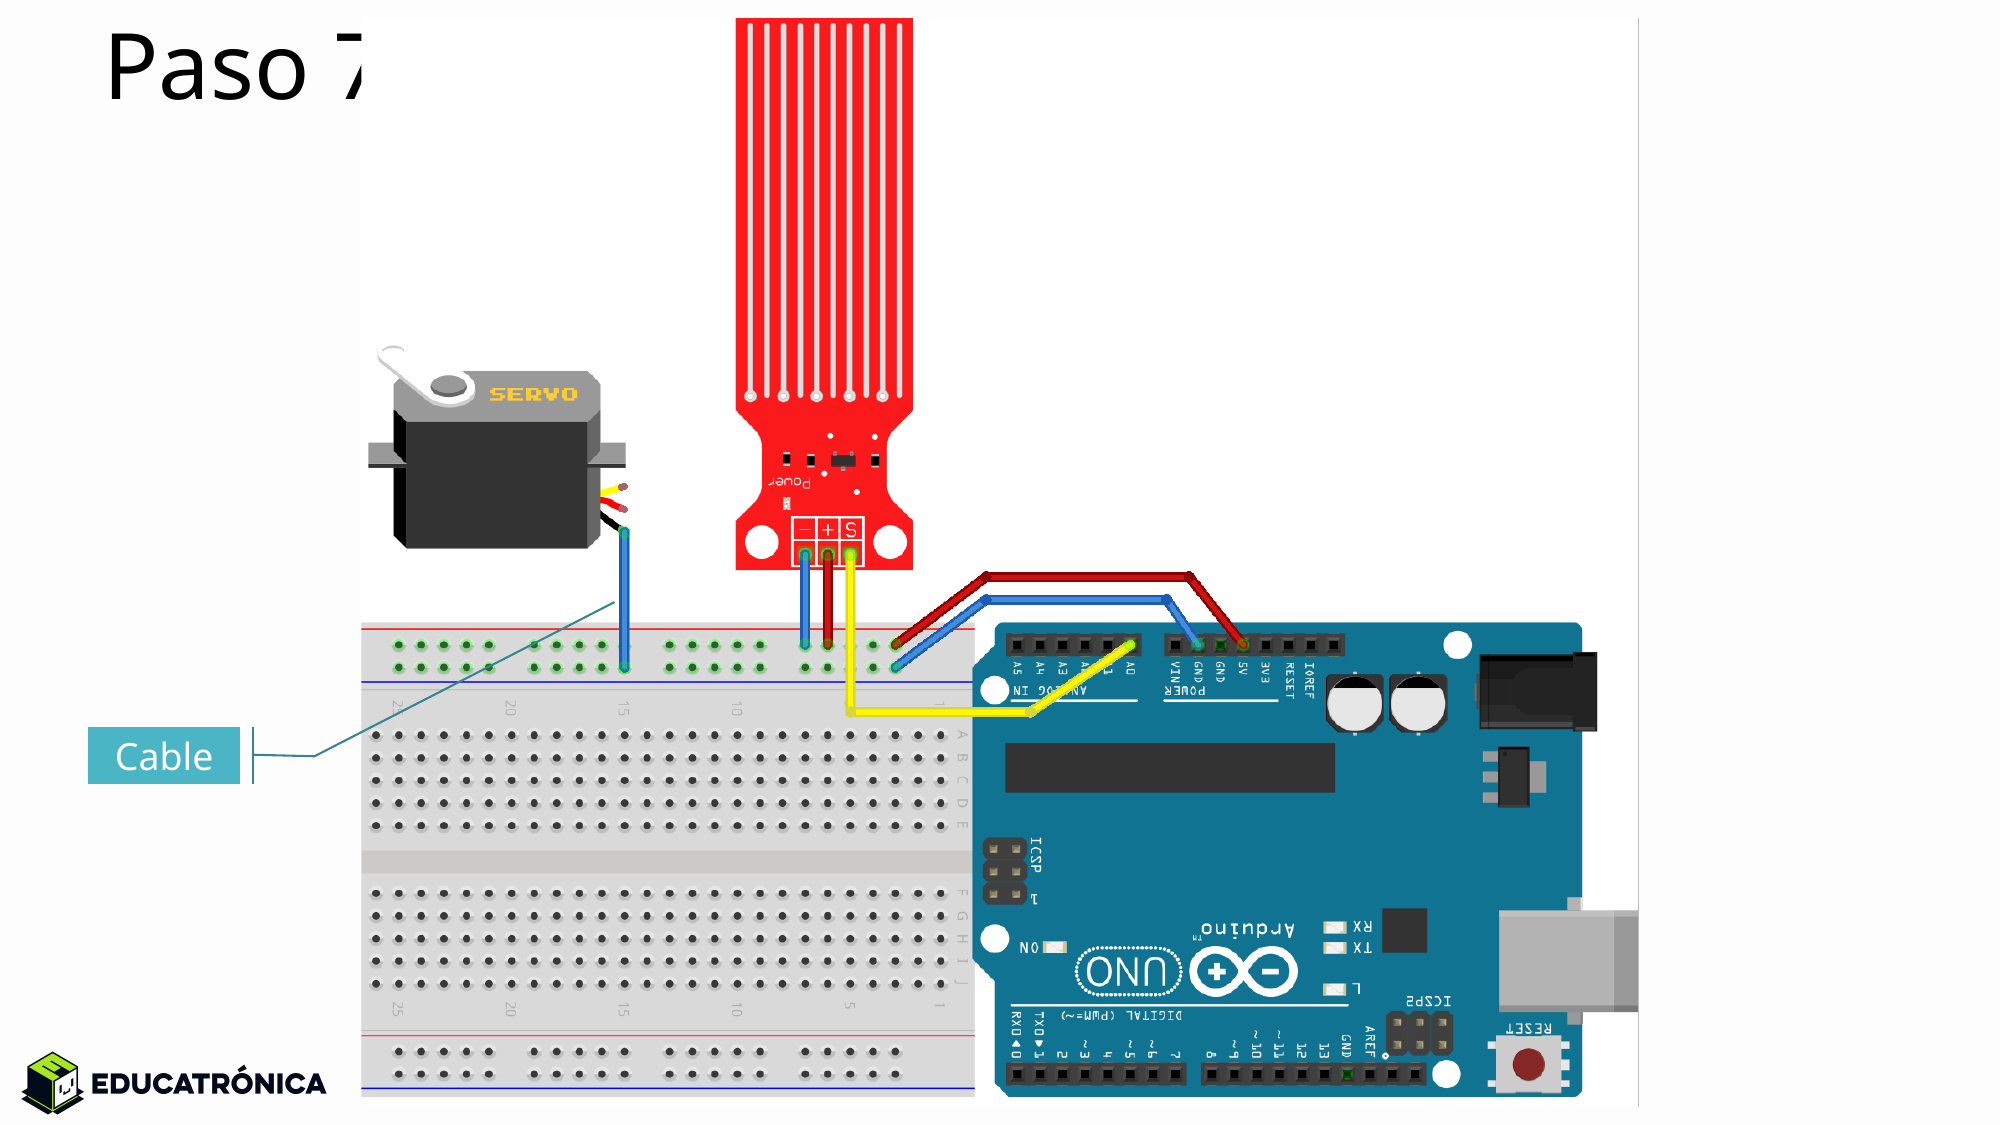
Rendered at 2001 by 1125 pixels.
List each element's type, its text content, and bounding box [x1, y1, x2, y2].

picture [19, 1048, 330, 1118]
title Paso 7 [88, 7, 1912, 133]
text_box Cable [88, 727, 240, 784]
text_box Cable [252, 727, 361, 784]
picture [361, 18, 1639, 1107]
